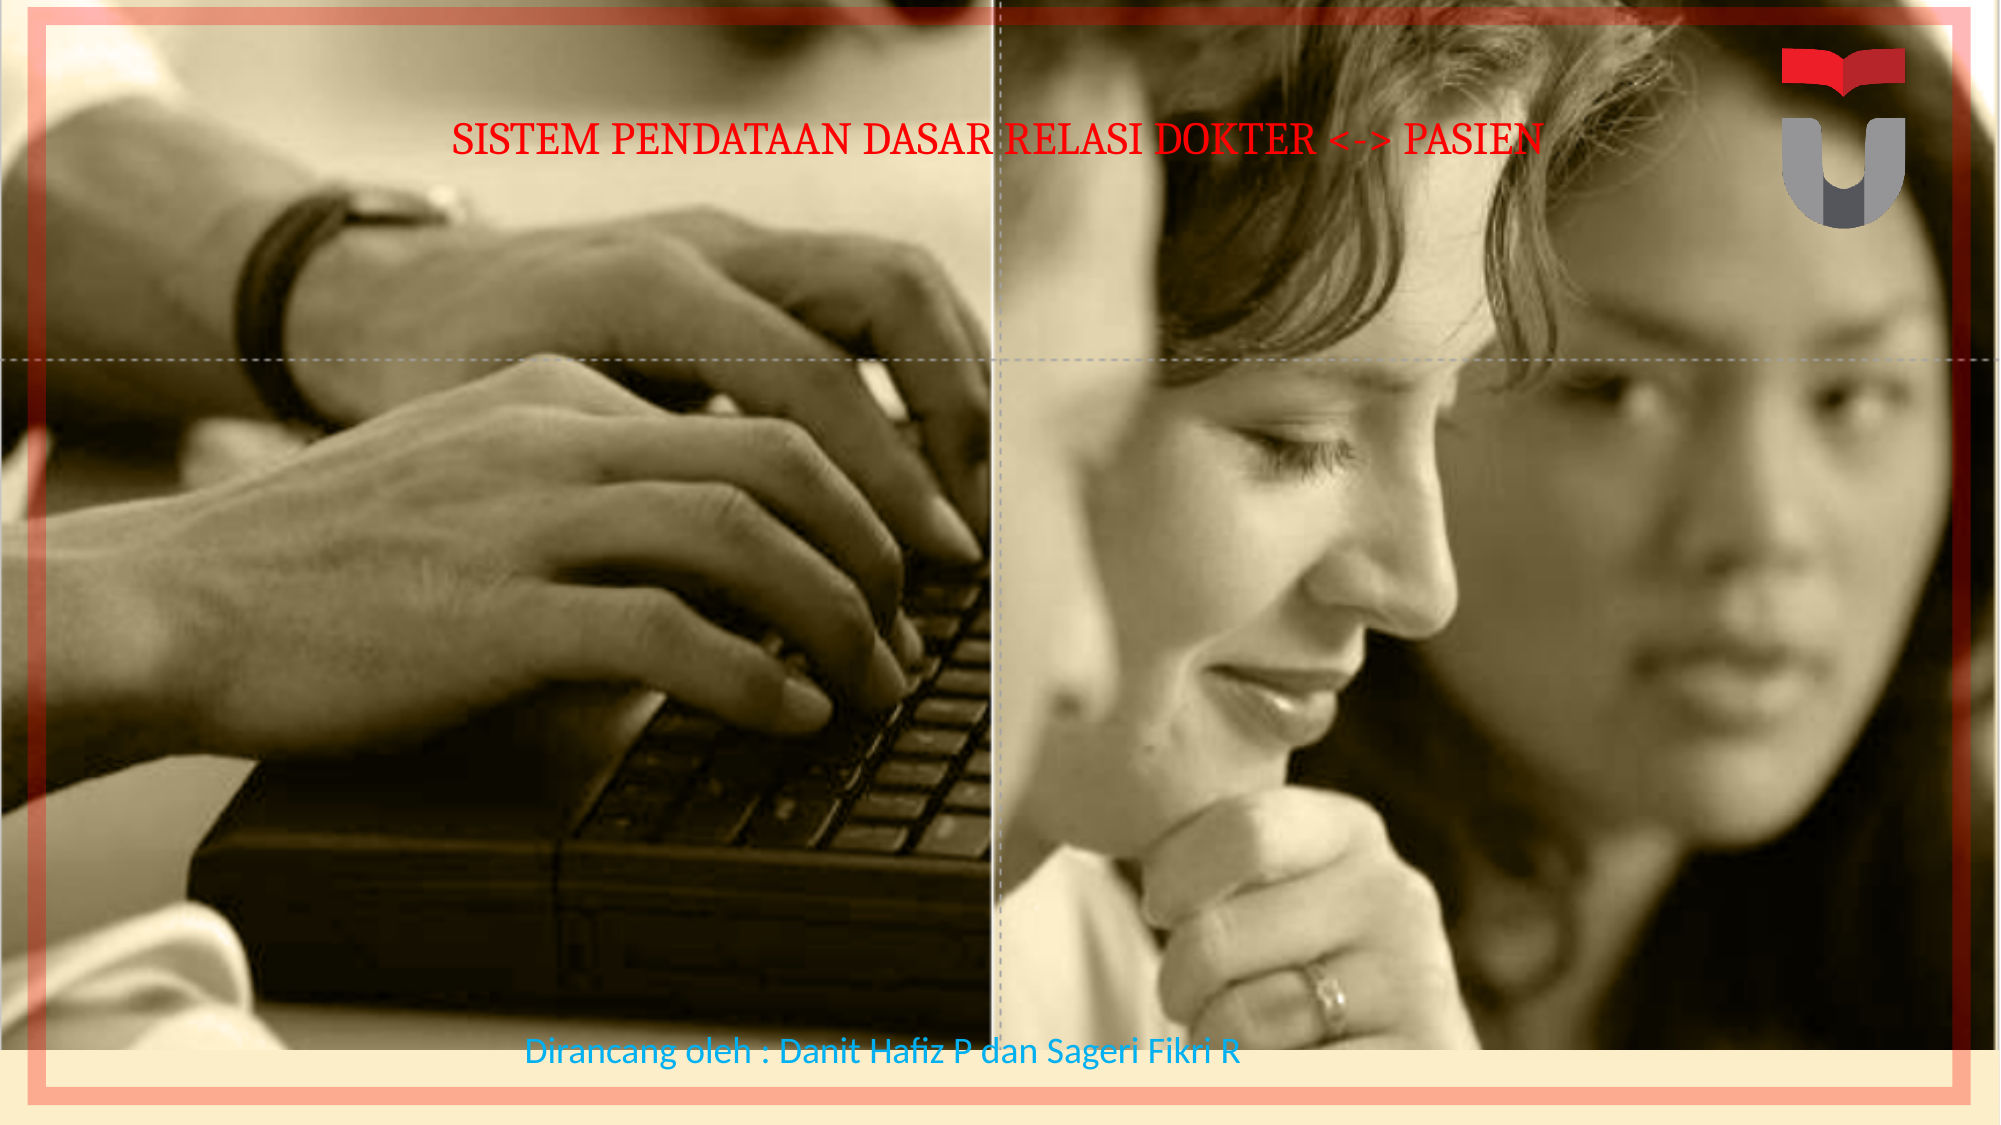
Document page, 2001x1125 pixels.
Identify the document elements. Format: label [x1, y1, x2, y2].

text_box [36, 15, 1962, 1097]
picture [0, 0, 2000, 1050]
